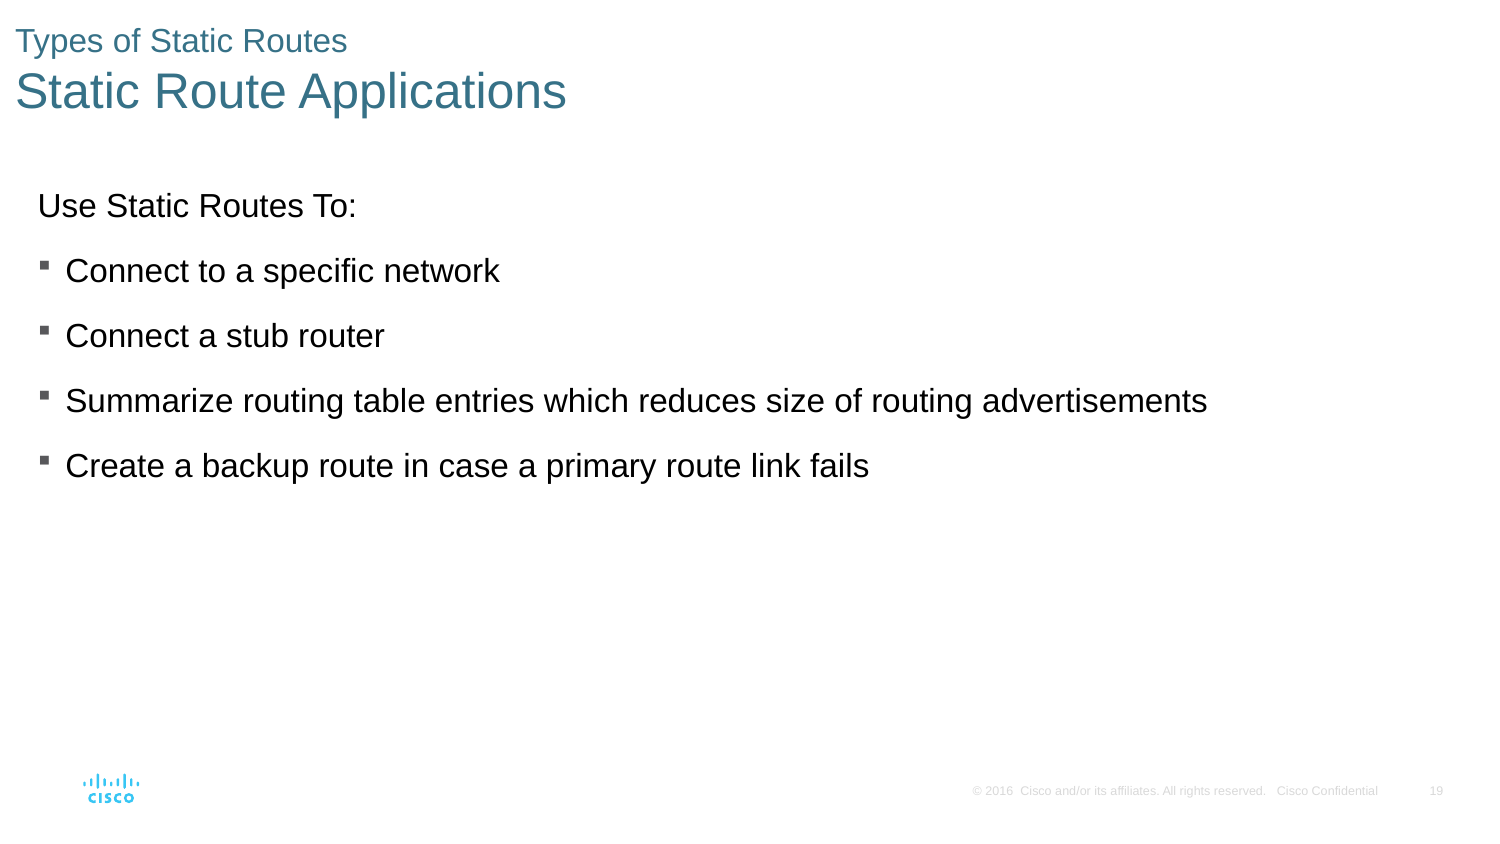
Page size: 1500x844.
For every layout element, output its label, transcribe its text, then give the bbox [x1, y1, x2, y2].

title Types of Static Routes Static Route Applications [0, 6, 1500, 131]
text_box Use Static Routes To: Connect to a specific network Connect a stub router Summarize routing table entries which reduces size of routing advertisements Create a backup route in case a primary route link fails [22, 177, 1432, 544]
